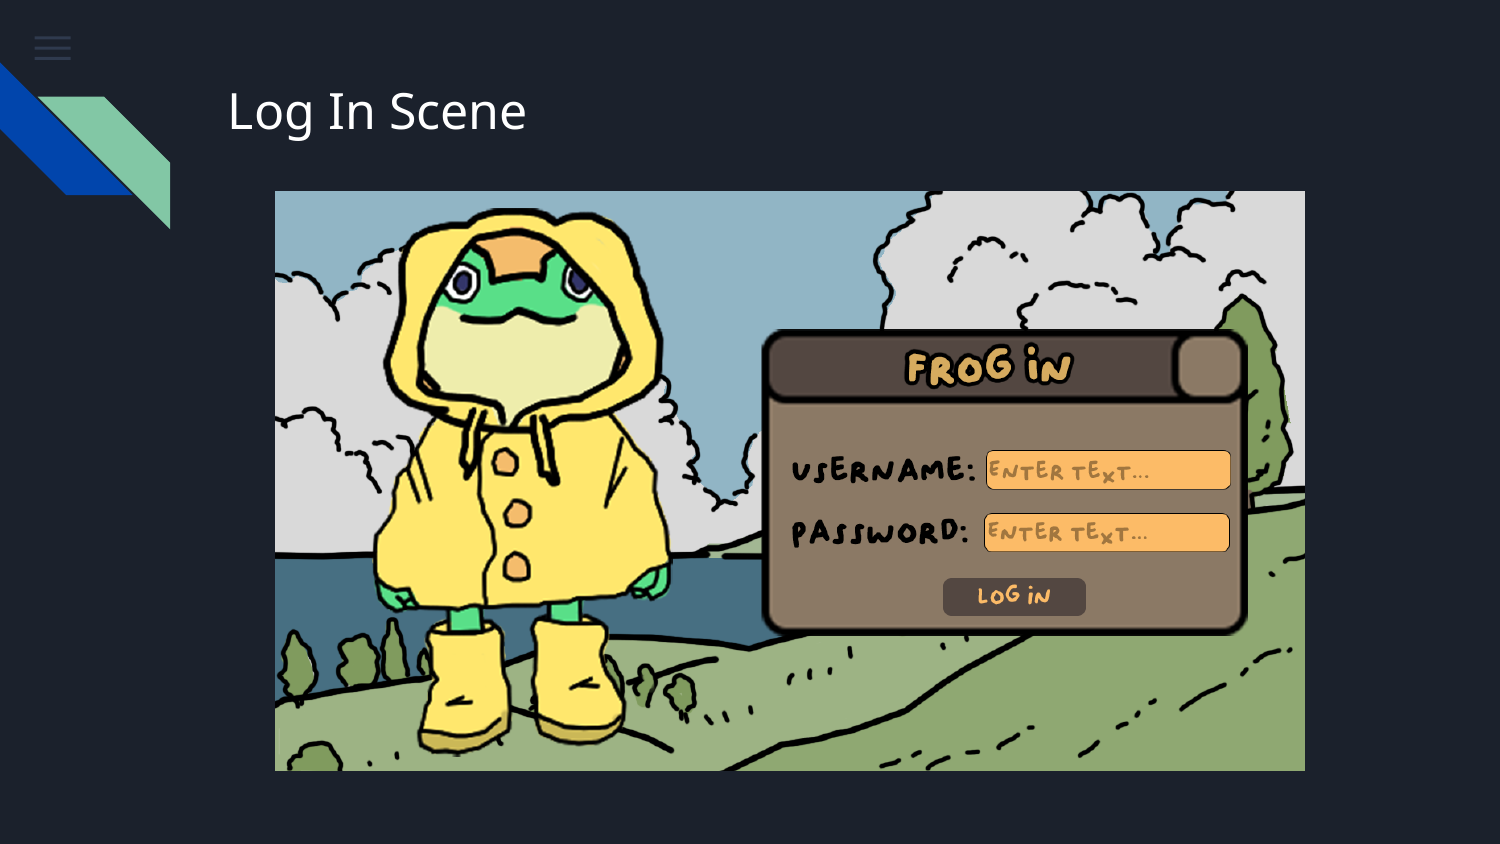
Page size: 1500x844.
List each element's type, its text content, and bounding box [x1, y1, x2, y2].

title Log In Scene [212, 64, 1368, 215]
picture [274, 191, 1306, 772]
